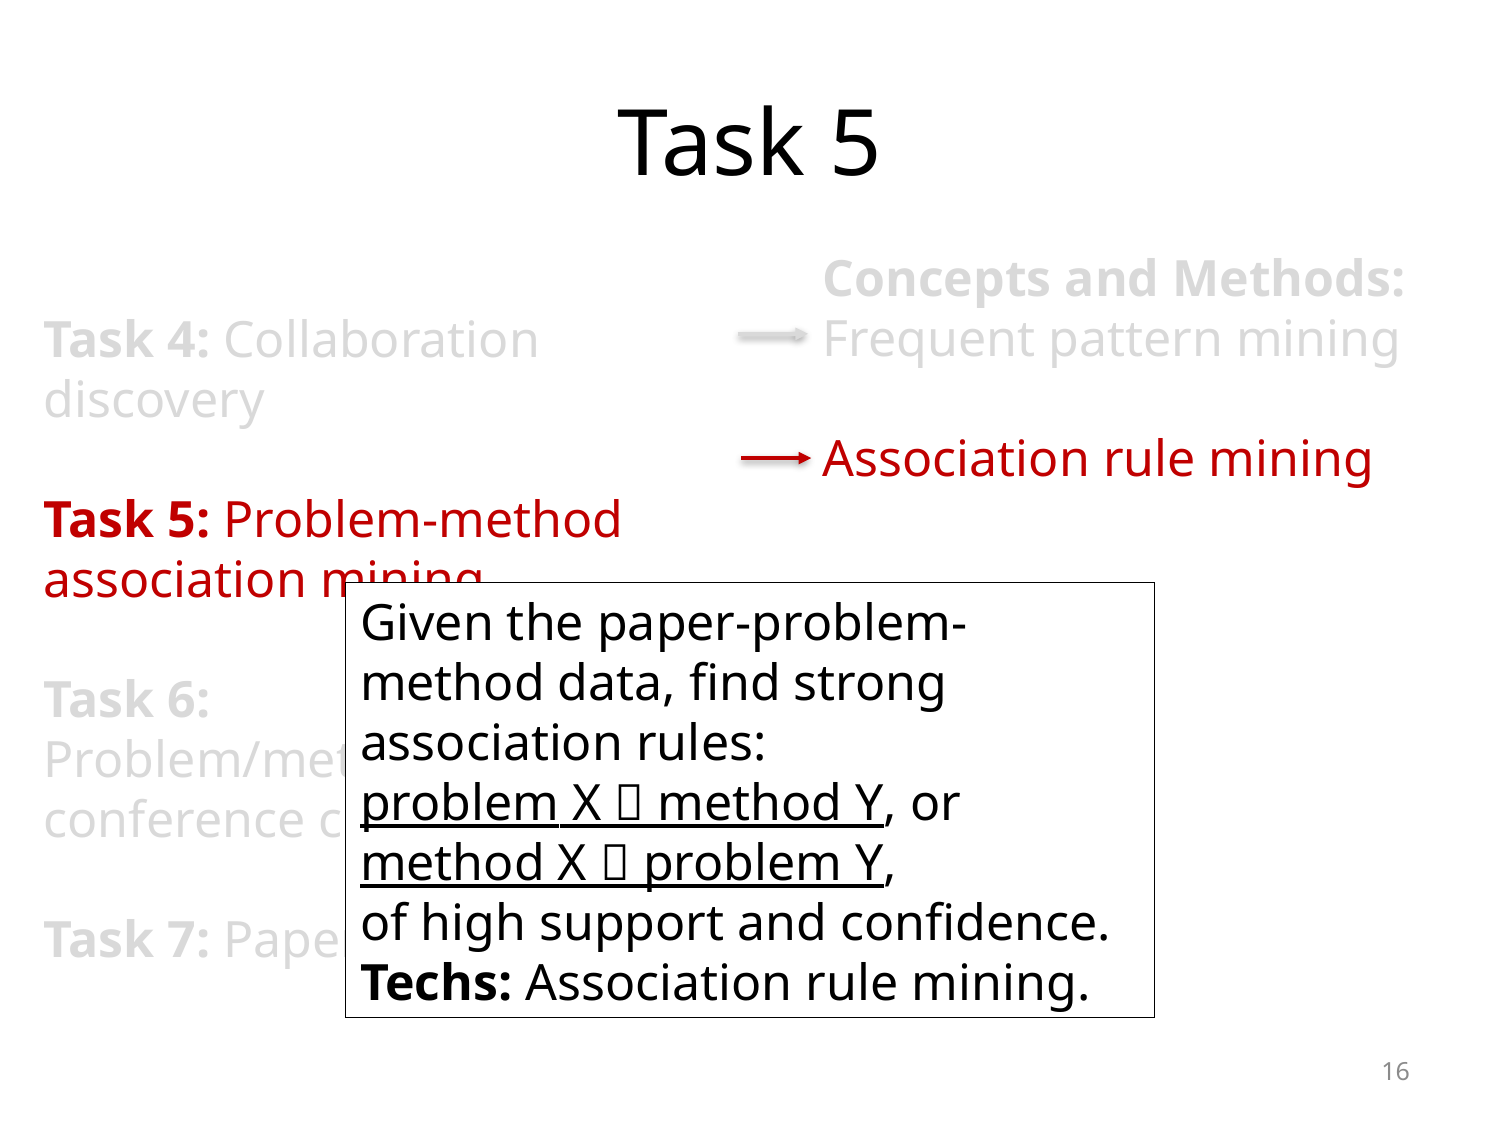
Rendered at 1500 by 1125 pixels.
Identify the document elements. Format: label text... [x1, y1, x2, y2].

title Task 5 [75, 45, 1425, 233]
slide_number 16 [1074, 1042, 1425, 1103]
text_box Given the paper-problem-method data, find strong association rules: problem X  method Y, or method X  problem Y, of high support and confidence. Techs: Association rule mining. [345, 582, 1155, 1018]
text_box Concepts and Methods: Frequent pattern mining Association rule mining Classification Clustering [807, 239, 1500, 855]
text_box Task 4: Collaboration discovery Task 5: Problem-method association mining Task 6: Problem/method/author-to-conference classification Task 7: Paper clustering [28, 299, 760, 975]
